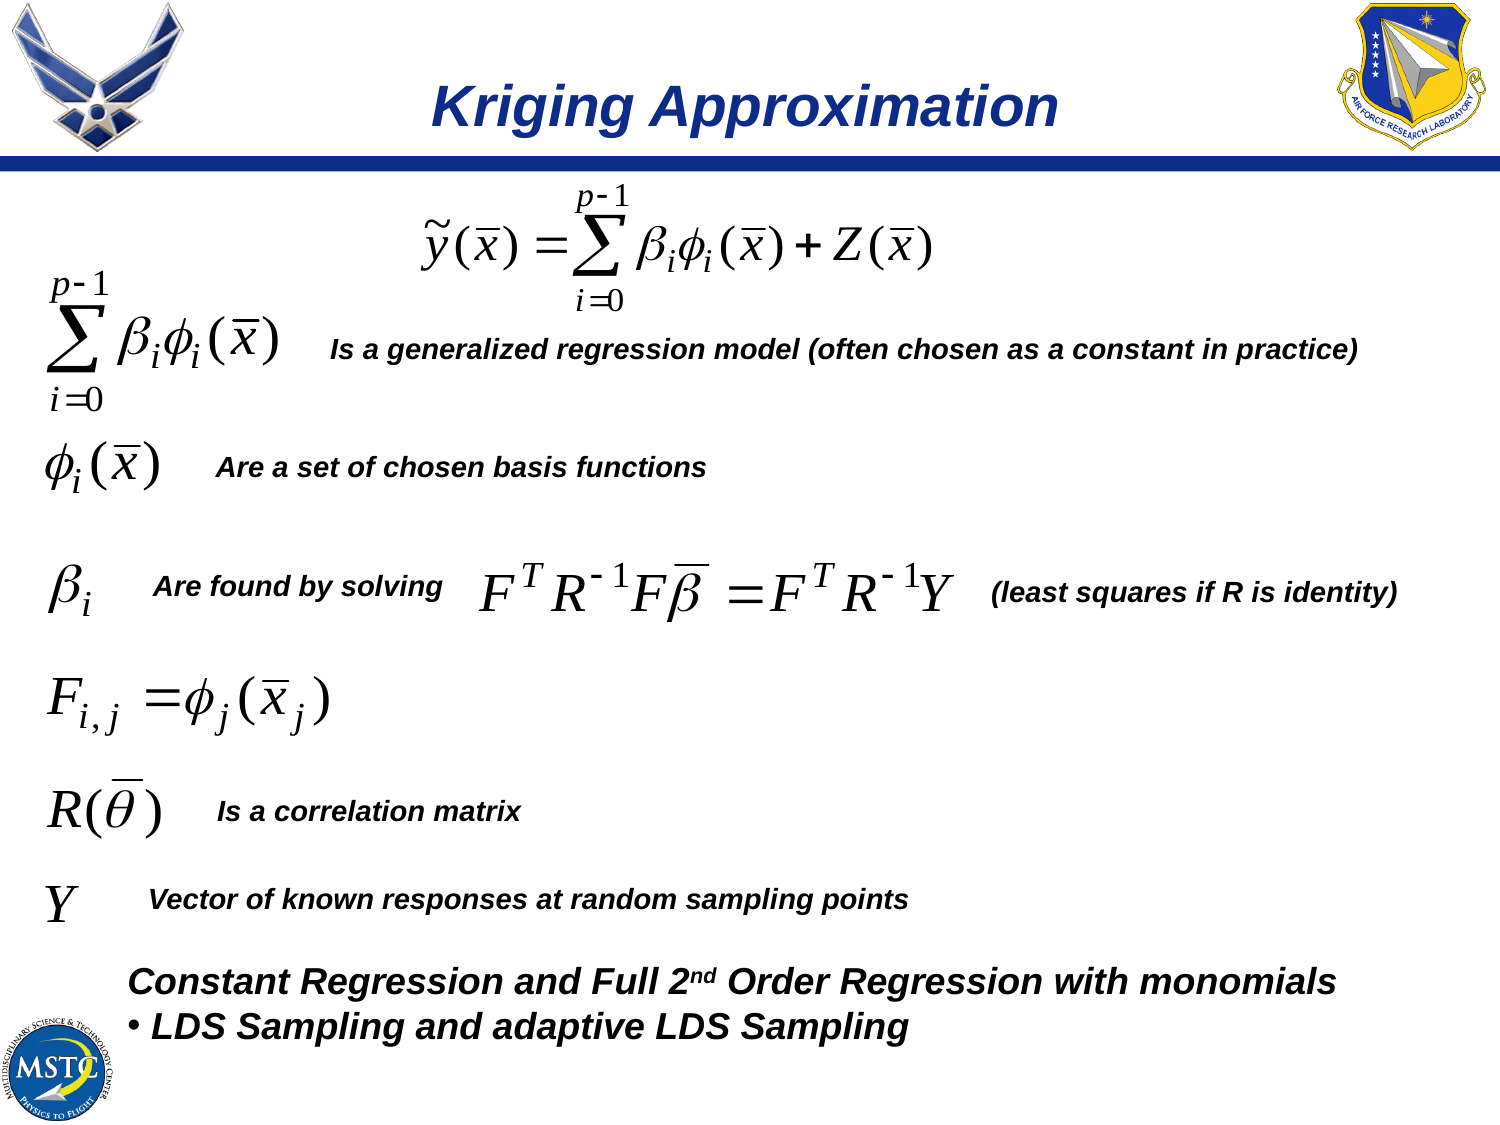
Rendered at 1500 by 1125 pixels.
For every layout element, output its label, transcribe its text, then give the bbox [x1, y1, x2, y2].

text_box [37, 424, 173, 508]
text_box Are found by solving [138, 560, 459, 610]
text_box Is a generalized regression model (often chosen as a constant in practice) [315, 322, 1375, 373]
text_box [37, 871, 91, 932]
picture [1337, 3, 1486, 151]
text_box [37, 253, 292, 424]
picture [0, 1016, 113, 1121]
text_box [412, 168, 944, 323]
text_box Vector of known responses at random sampling points [133, 872, 925, 923]
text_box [468, 547, 968, 635]
title Kriging Approximation [162, 37, 1338, 184]
text_box (least squares if R is identity) [976, 566, 1414, 617]
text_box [37, 659, 341, 748]
text_box Are a set of chosen basis functions [200, 441, 723, 491]
text_box Is a correlation matrix [202, 785, 537, 835]
text_box Constant Regression and Full 2nd Order Regression with monomials LDS Sampling and adaptive LDS Sampling [112, 949, 1500, 1055]
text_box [37, 547, 105, 631]
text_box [37, 767, 173, 851]
picture [2, 0, 198, 156]
